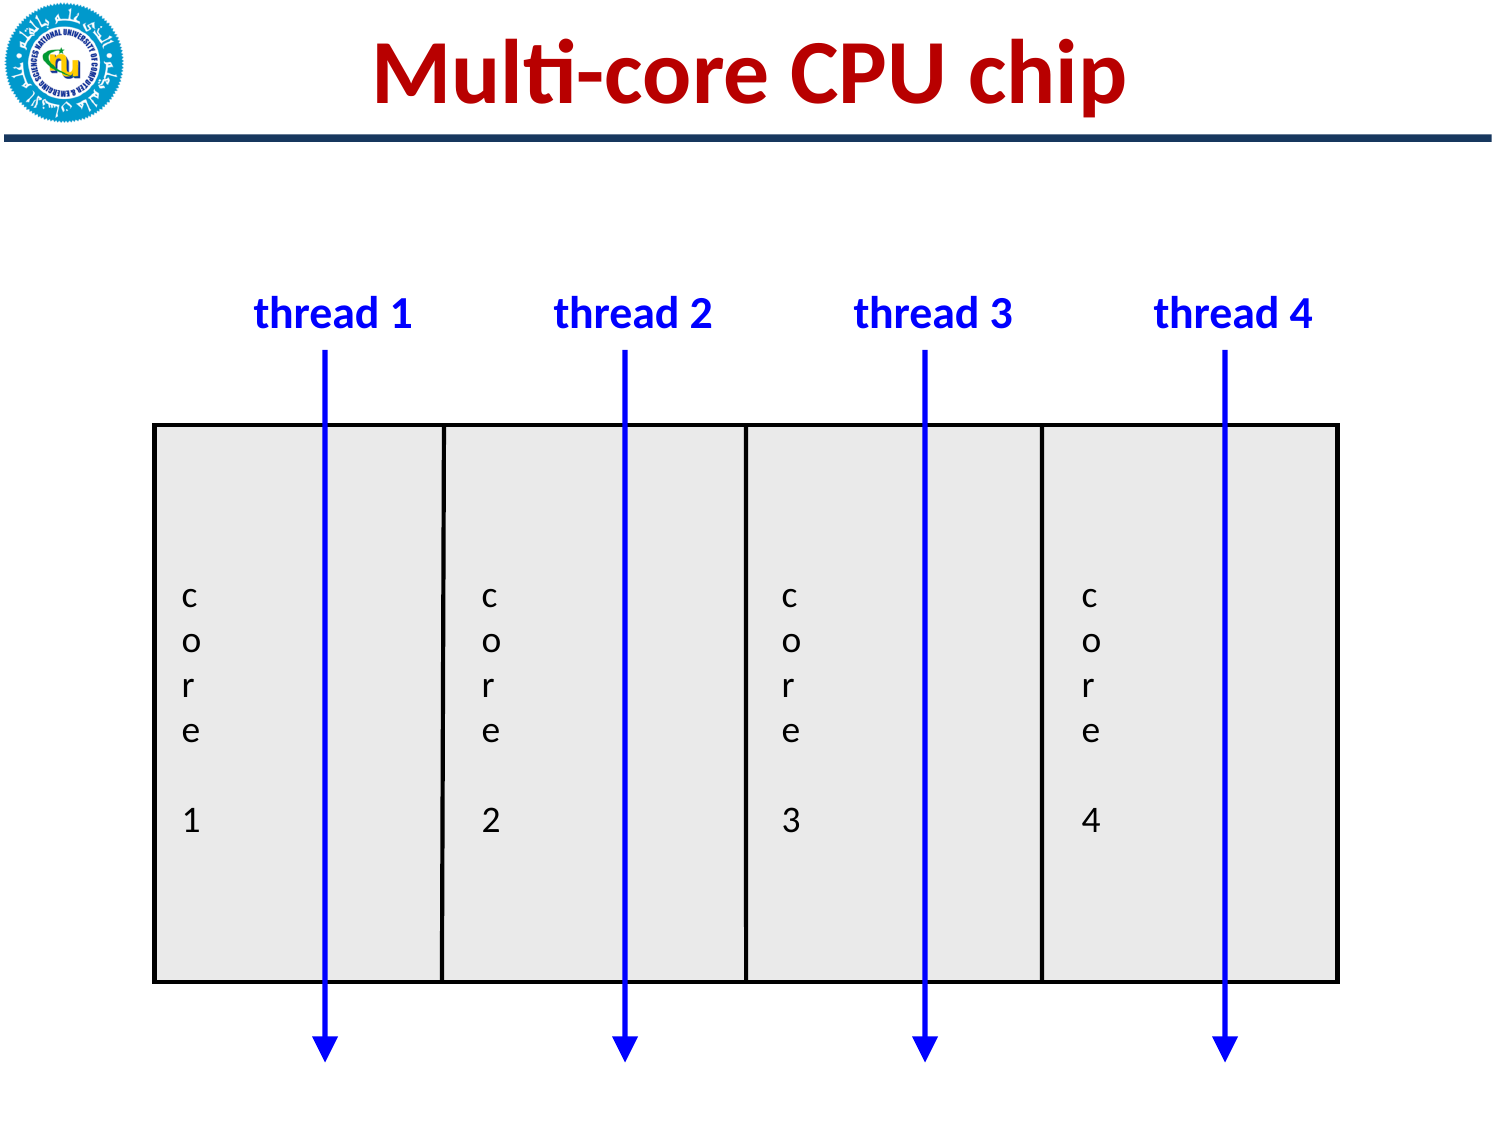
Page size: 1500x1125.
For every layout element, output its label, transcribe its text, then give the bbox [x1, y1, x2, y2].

text_box thread 2 [538, 275, 729, 345]
text_box thread 4 [1138, 275, 1329, 345]
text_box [154, 424, 1338, 983]
text_box thread 3 [838, 275, 1029, 345]
text_box thread 1 [238, 275, 429, 345]
text_box [914, 991, 936, 1063]
text_box [314, 991, 336, 1063]
text_box [1214, 991, 1236, 1063]
text_box [614, 991, 636, 1063]
text_box [2, 132, 1494, 144]
title Multi-core CPU chip [0, 0, 1500, 135]
